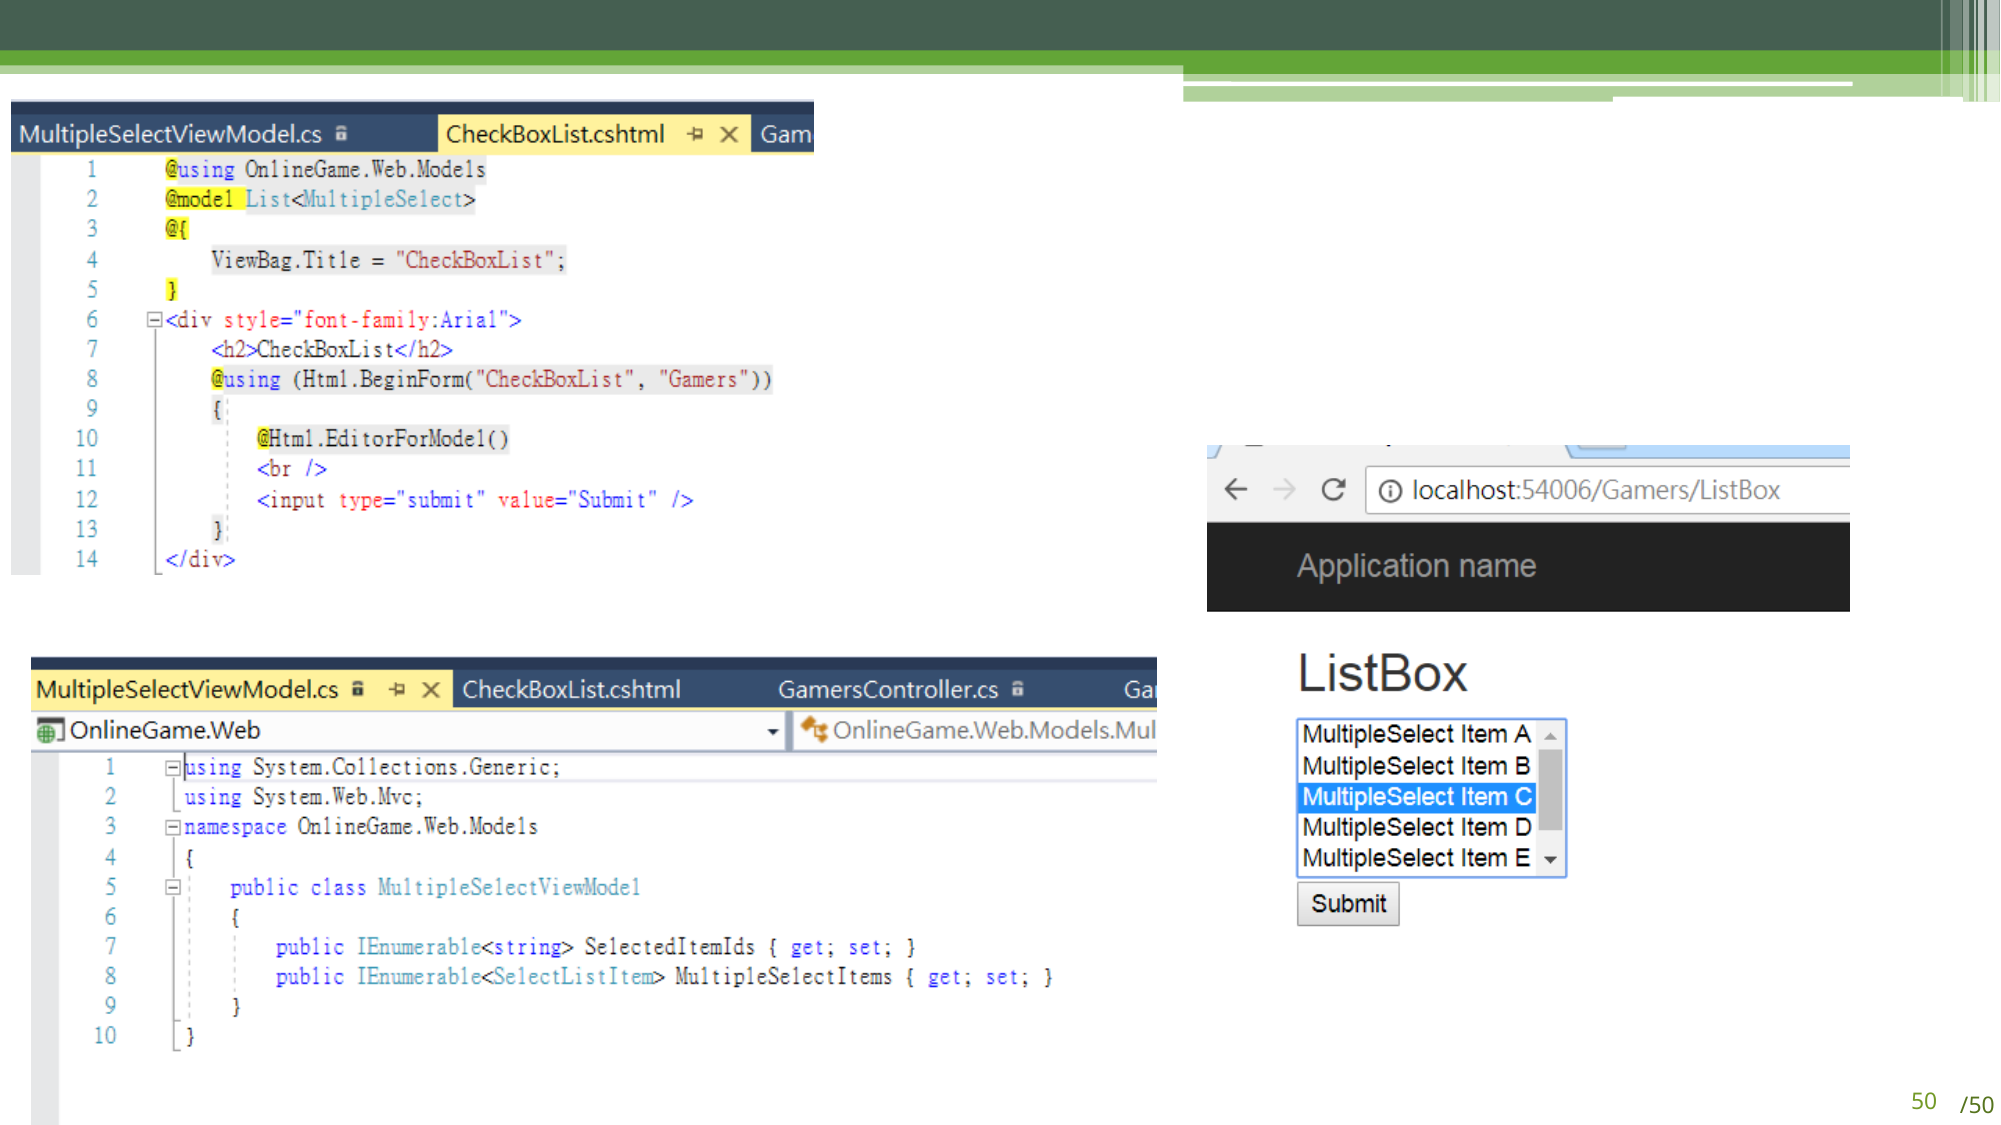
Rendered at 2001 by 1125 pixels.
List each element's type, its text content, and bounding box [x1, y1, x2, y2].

picture [31, 656, 1157, 1125]
footer /50 [1953, 1083, 2000, 1124]
picture [1207, 445, 1850, 950]
picture [11, 99, 814, 575]
slide_number 49 [1785, 1065, 1953, 1125]
